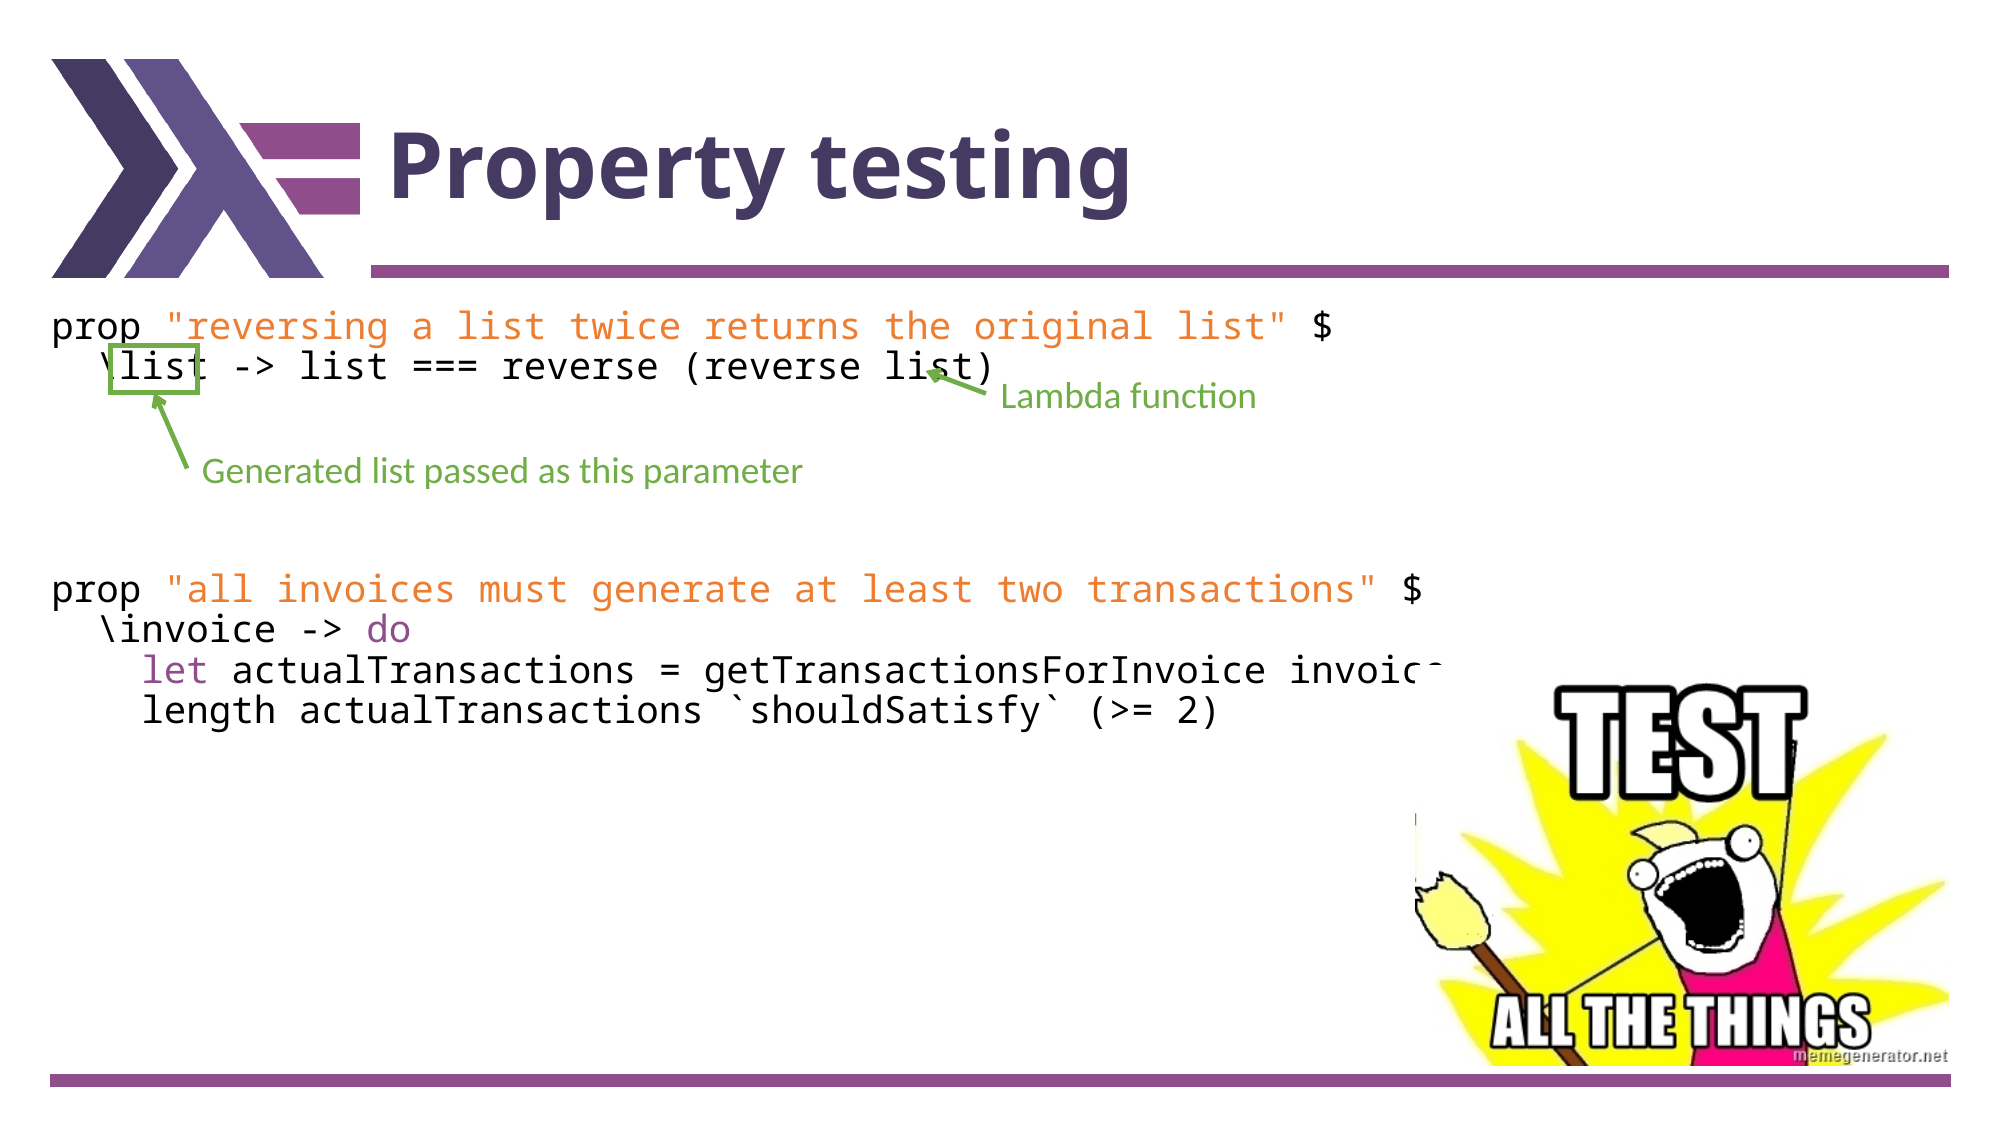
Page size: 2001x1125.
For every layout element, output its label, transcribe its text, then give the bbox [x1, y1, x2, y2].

text_box Lambda function [985, 363, 1273, 424]
text_box prop "reversing a list twice returns the original list" $ \list -> list === reverse (reverse list) [51, 299, 1702, 407]
text_box prop "all invoices must generate at least two transactions" $ \invoice -> do let actualTransactions = getTransactionsForInvoice invoice length actualTransactions `shouldSatisfy` (>= 2) [51, 562, 1702, 743]
picture [1415, 665, 1949, 1066]
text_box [110, 345, 823, 500]
picture [51, 59, 360, 278]
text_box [925, 370, 985, 394]
title Property testing [371, 59, 1949, 278]
